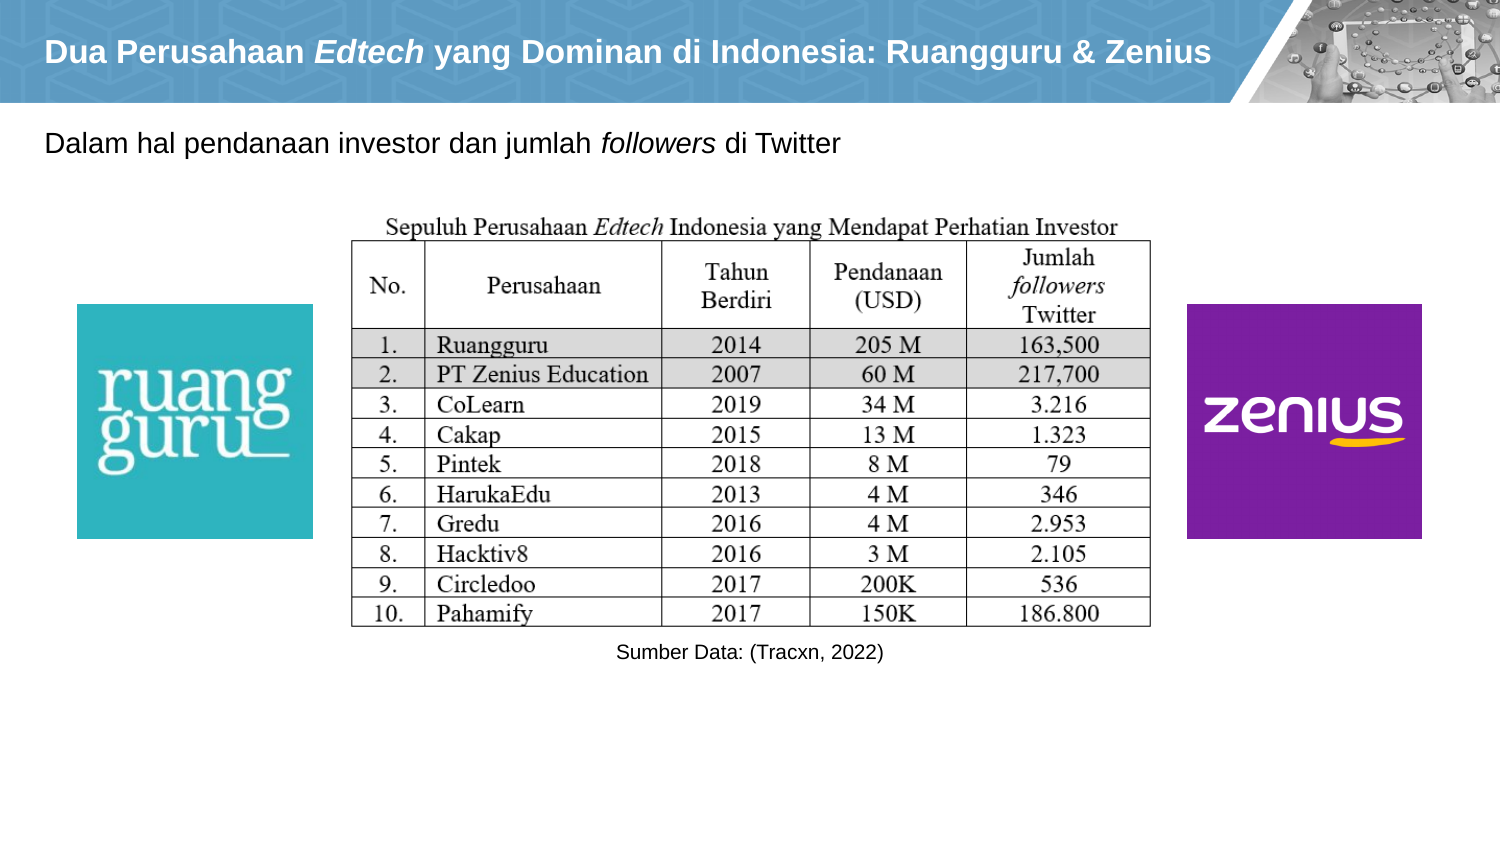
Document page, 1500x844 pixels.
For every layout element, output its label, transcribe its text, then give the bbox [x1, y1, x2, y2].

text_box Sumber Data: (Tracxn, 2022) [562, 641, 938, 697]
title Dua Perusahaan Edtech yang Dominan di Indonesia: Ruangguru & Zenius [29, 0, 1287, 99]
picture [0, 0, 1500, 844]
text_box Dalam hal pendanaan investor dan jumlah followers di Twitter [29, 116, 1388, 170]
